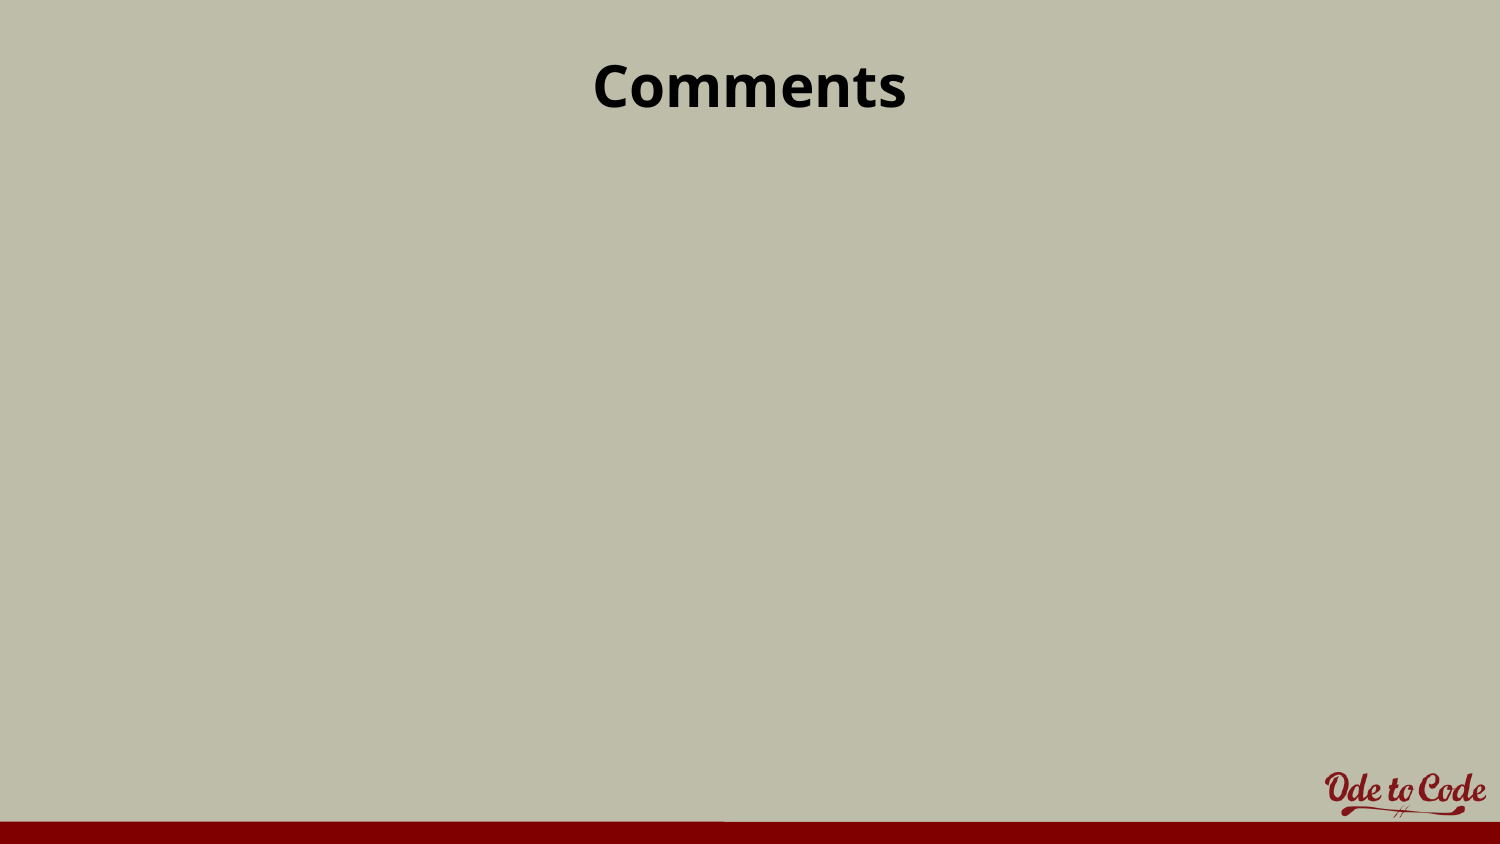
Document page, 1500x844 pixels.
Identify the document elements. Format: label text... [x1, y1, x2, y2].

title Comments [74, 37, 1426, 132]
picture [1325, 772, 1486, 818]
